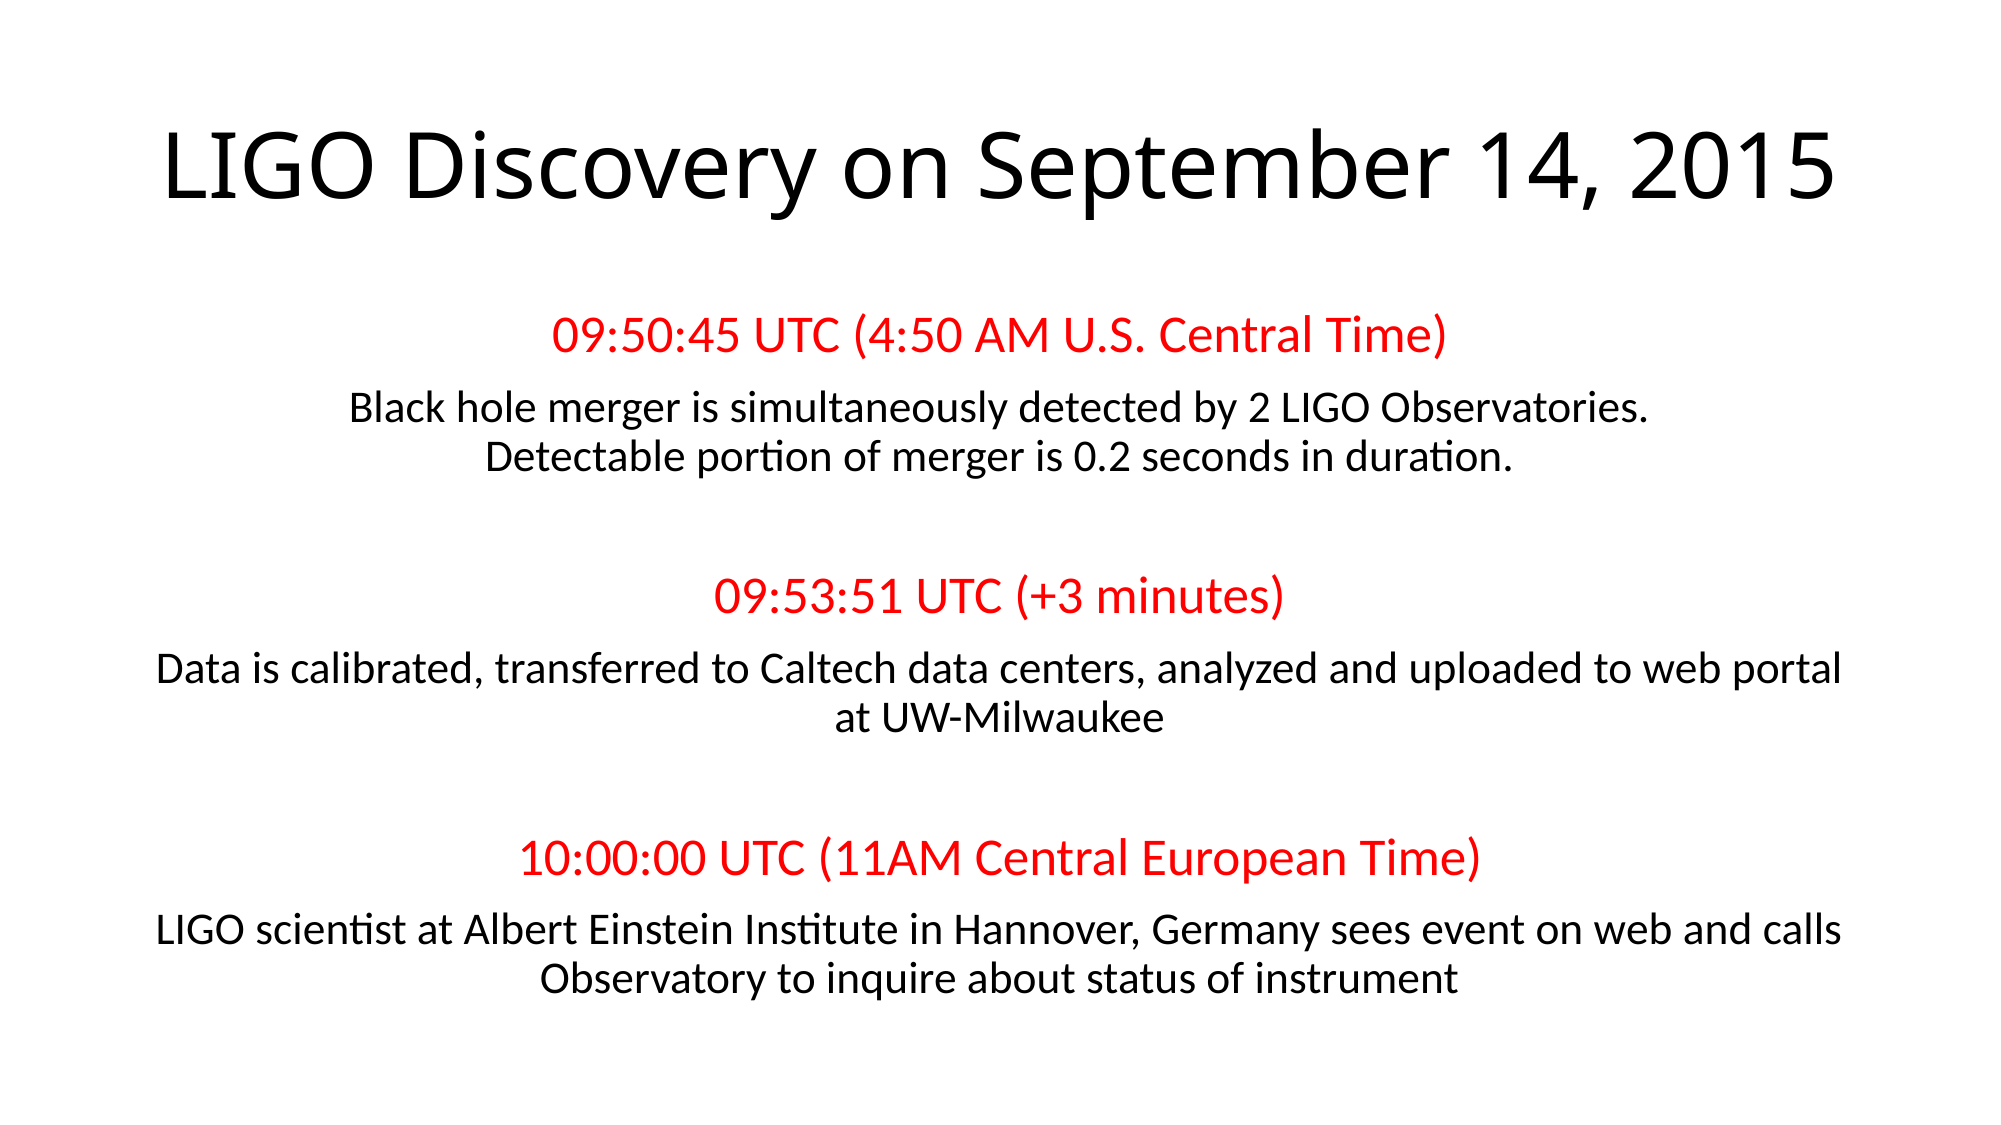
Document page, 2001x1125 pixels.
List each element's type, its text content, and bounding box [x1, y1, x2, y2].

list 09:50:45 UTC (4:50 AM U.S. Central Time) Black hole merger is simultaneously detected by 2 LIGO Observatories. Detectable portion of merger is 0.2 seconds in duration. 09:53:51 UTC (+3 minutes) Data is calibrated, transferred to Caltech data centers, analyzed and uploaded to web portal at UW-Milwaukee 10:00:00 UTC (11AM Central European Time) LIGO scientist at Albert Einstein Institute in Hannover, Germany sees event on web and calls Observatory to inquire about status of instrument [137, 299, 1863, 1014]
title LIGO Discovery on September 14, 2015 [137, 59, 1863, 278]
